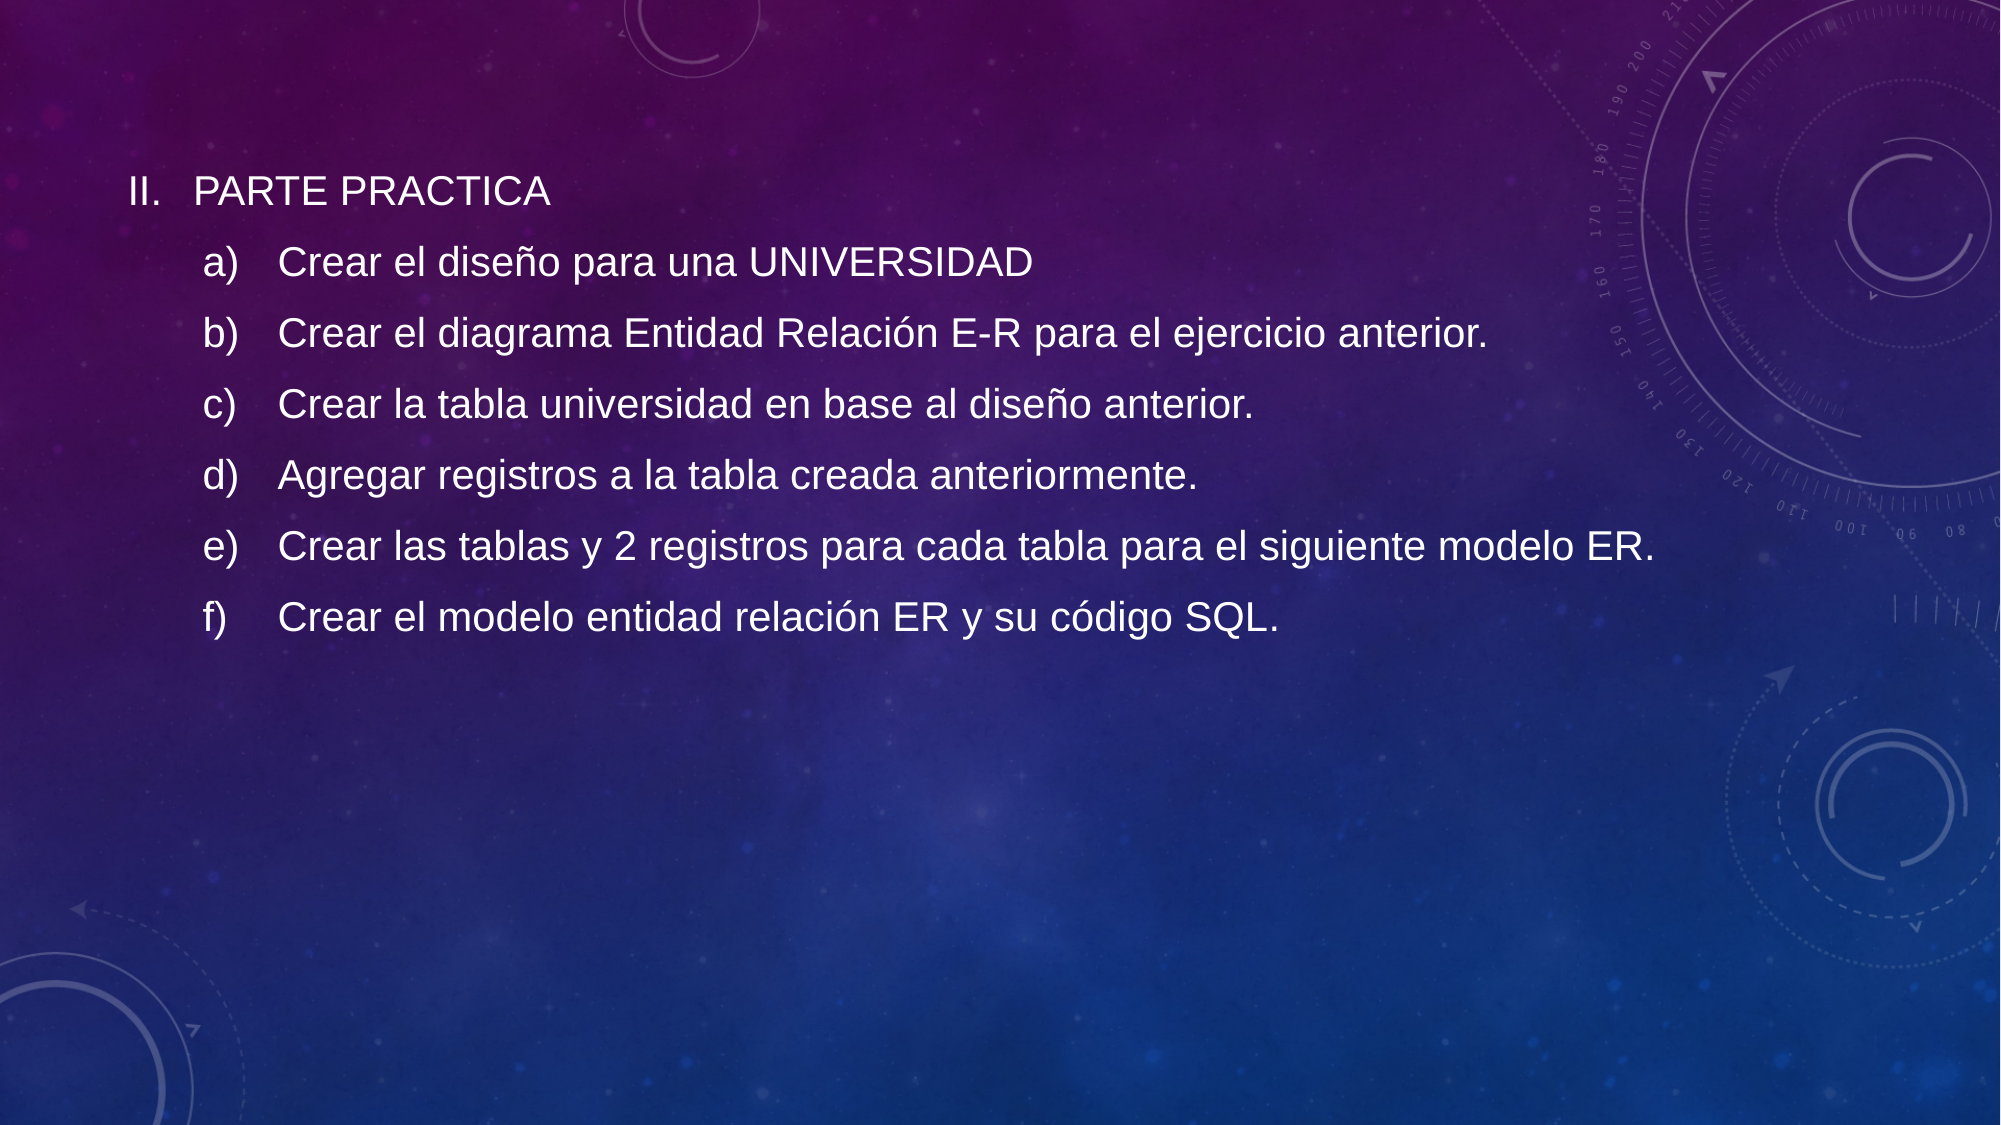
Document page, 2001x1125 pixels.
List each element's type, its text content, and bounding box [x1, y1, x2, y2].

list PARTE PRACTICA Crear el diseño para una UNIVERSIDAD Crear el diagrama Entidad Relación E-R para el ejercicio anterior. Crear la tabla universidad en base al diseño anterior. Agregar registros a la tabla creada anteriormente. Crear las tablas y 2 registros para cada tabla para el siguiente modelo ER. Crear el modelo entidad relación ER y su código SQL. [112, 156, 1775, 950]
picture [0, 0, 2001, 1125]
